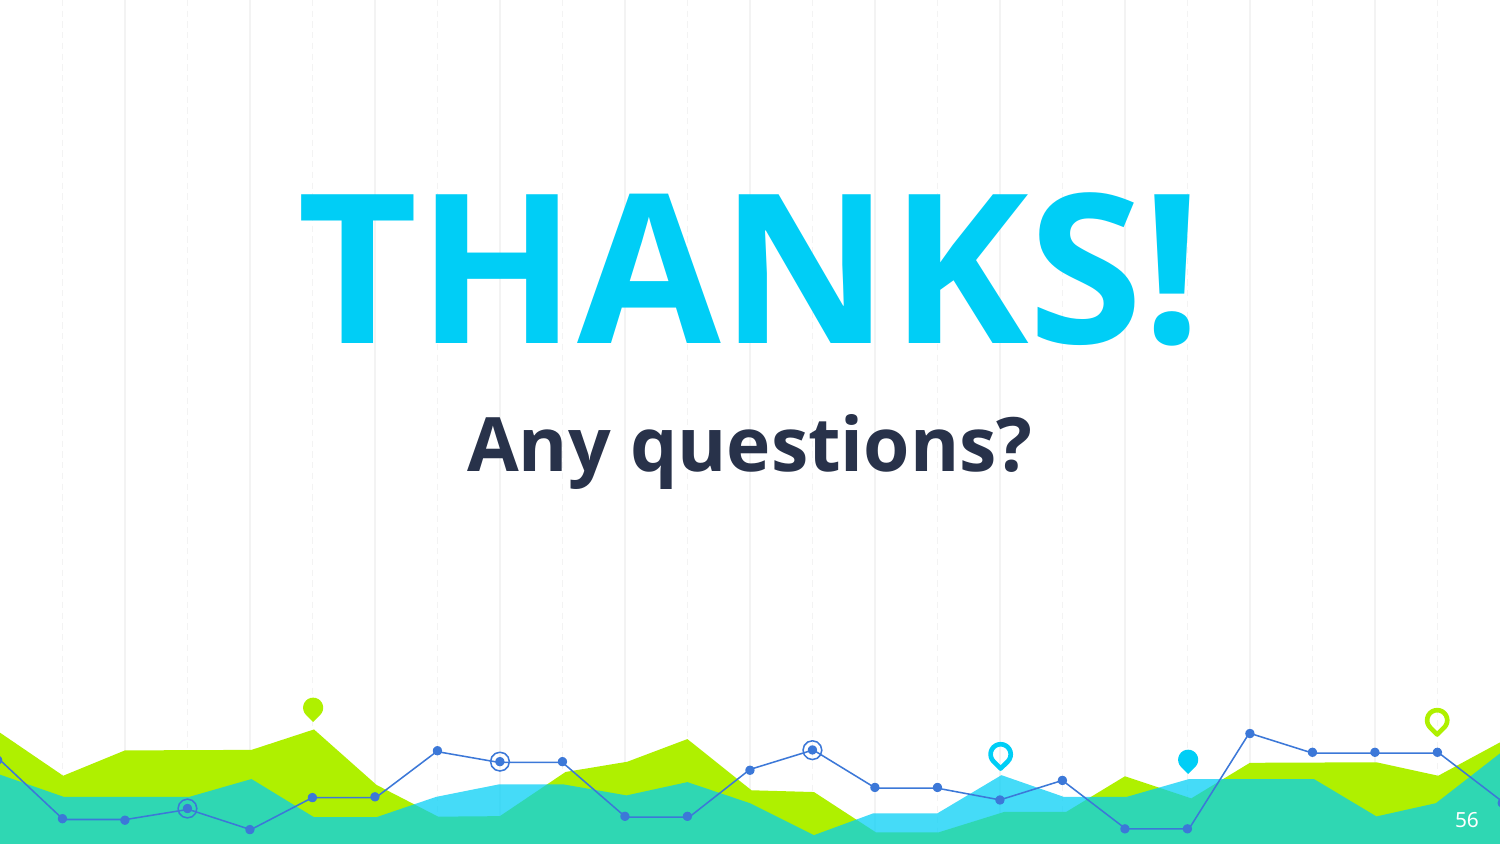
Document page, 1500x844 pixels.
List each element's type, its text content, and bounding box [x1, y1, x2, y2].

title THANKS! [209, 209, 1291, 381]
slide_number 56 [1403, 791, 1494, 844]
subtitle Any questions? [209, 381, 1291, 658]
